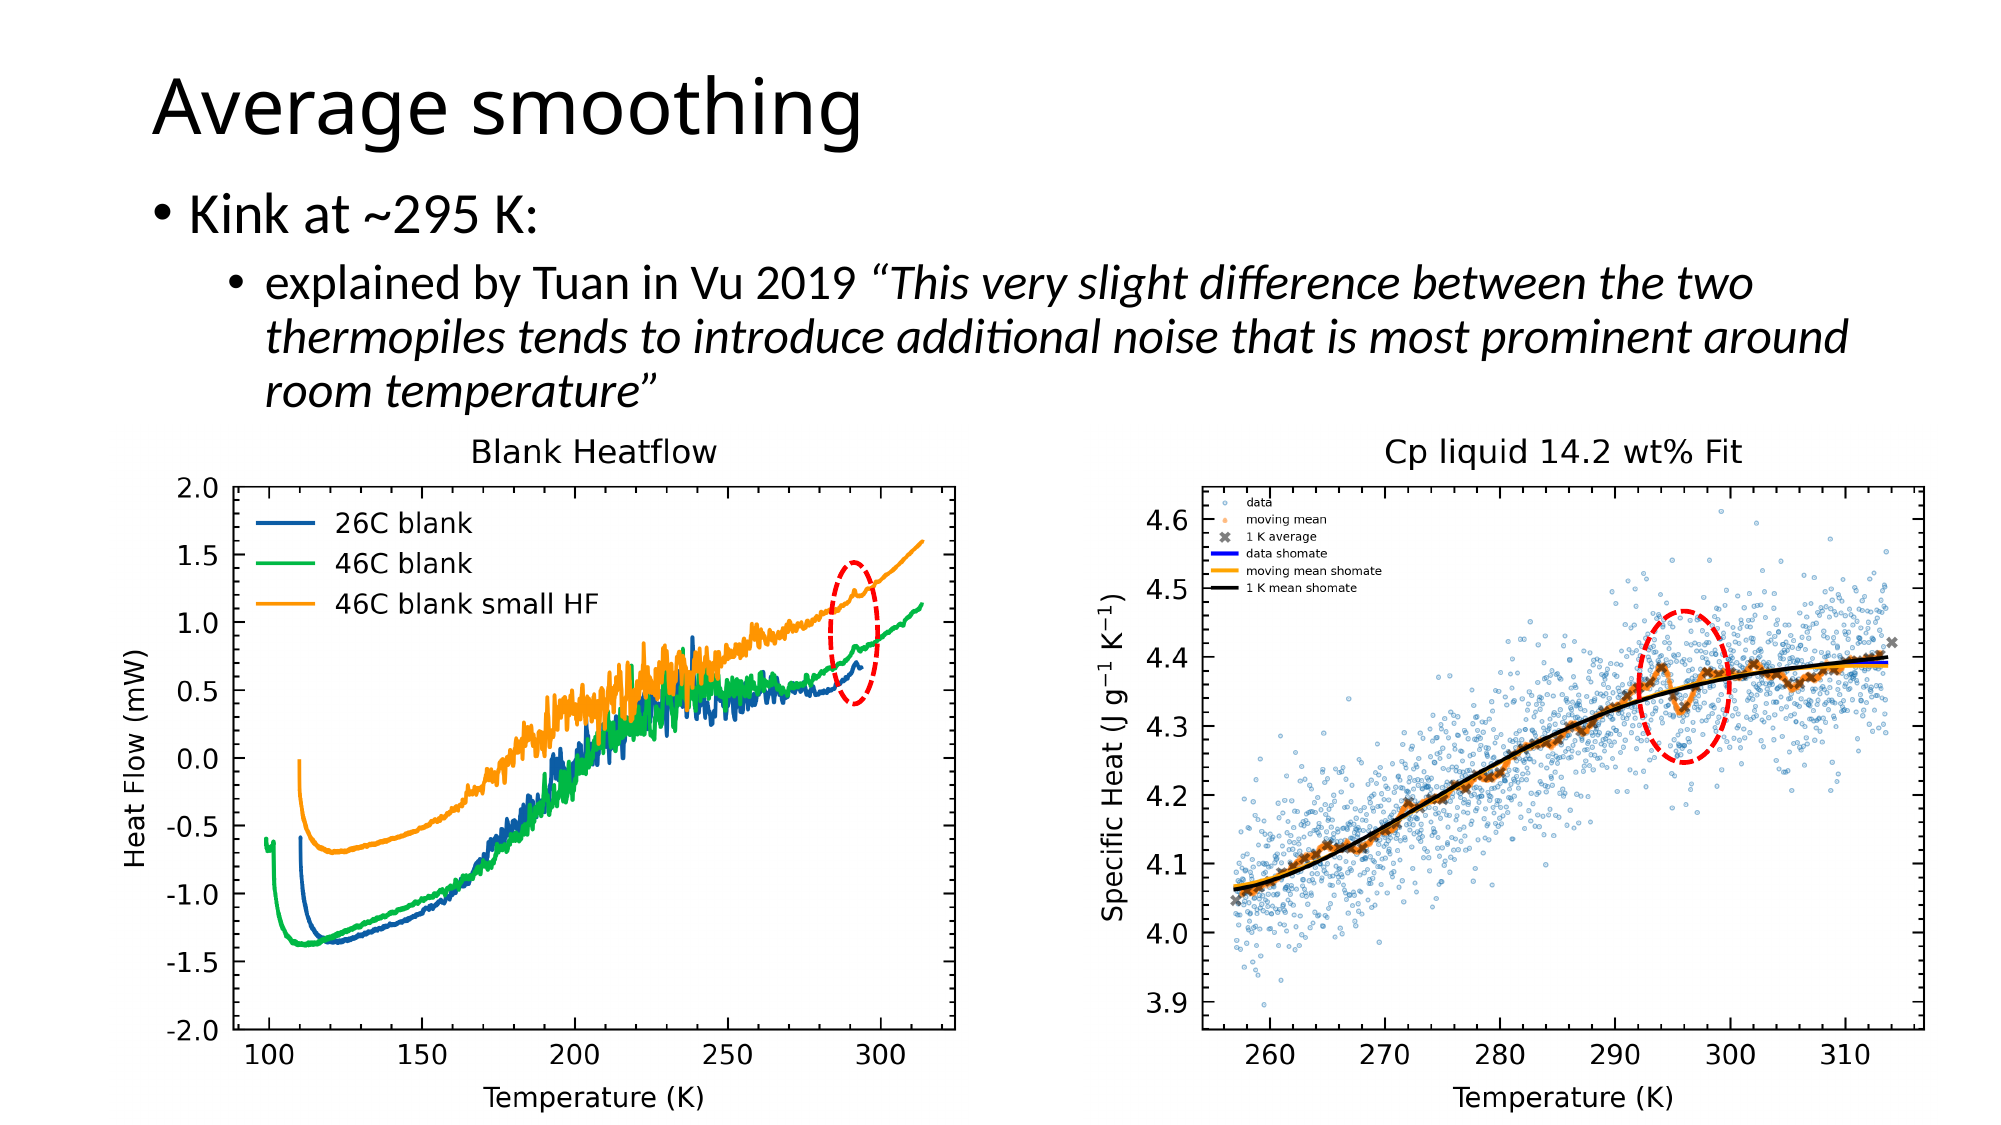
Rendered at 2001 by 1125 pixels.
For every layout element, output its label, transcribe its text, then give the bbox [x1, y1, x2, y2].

list Kink at ~295 K: explained by Tuan in Vu 2019 “This very slight difference between the two thermopiles tends to introduce additional noise that is most prominent around room temperature” [137, 176, 1924, 1014]
text_box Average smoothing [137, 59, 1863, 159]
picture [1083, 424, 1938, 1125]
picture [109, 424, 969, 1125]
